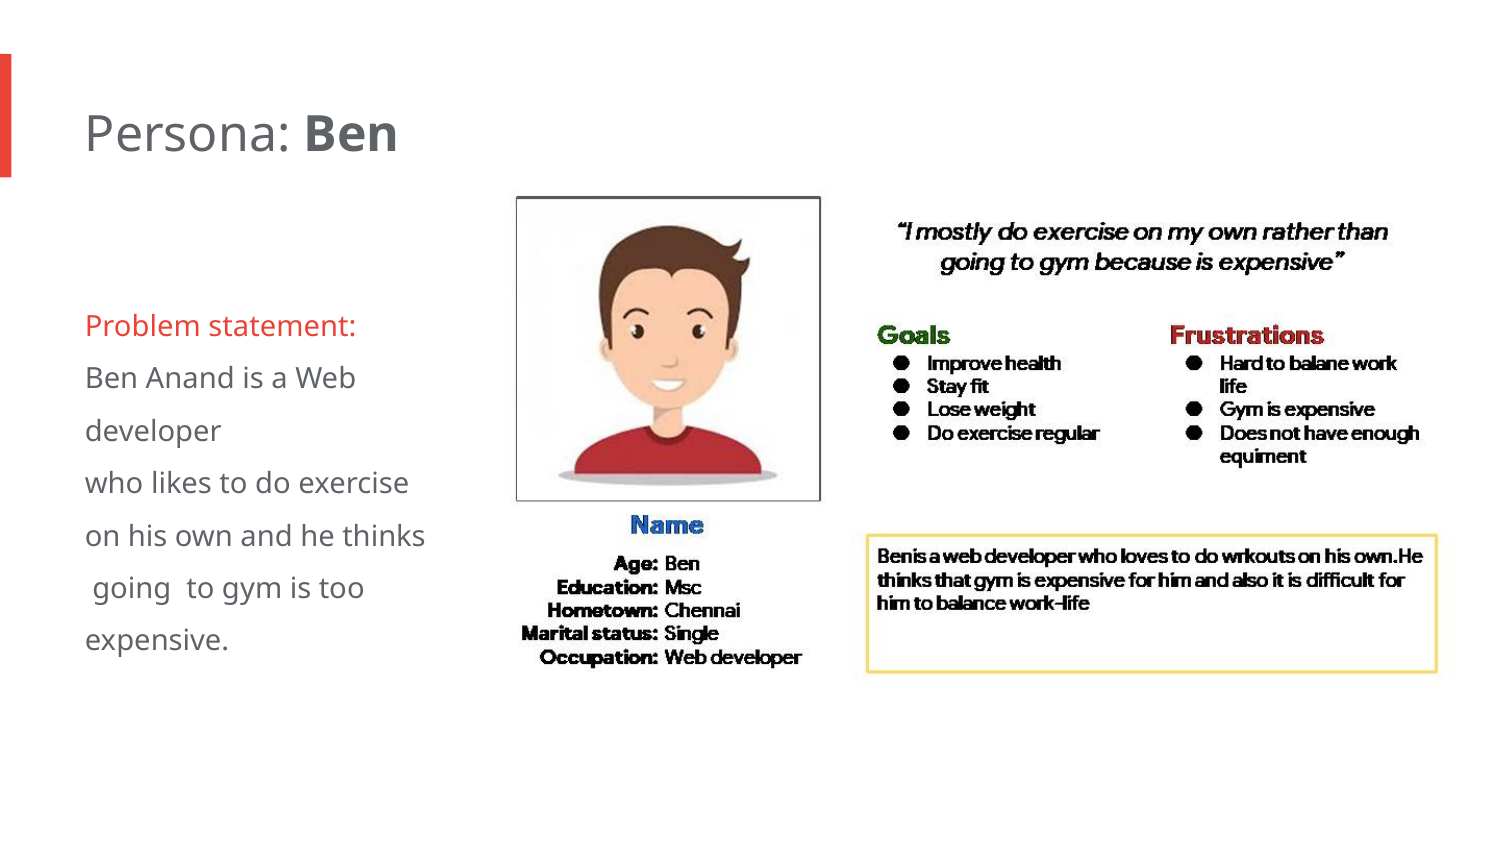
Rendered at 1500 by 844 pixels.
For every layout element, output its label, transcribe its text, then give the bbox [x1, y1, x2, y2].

text_box Problem statement: Ben Anand is a Web developer who likes to do exercise on his own and he thinks going to gym is too expensive. [84, 274, 444, 725]
picture [467, 146, 1469, 710]
text_box Persona: Ben [84, 85, 1087, 176]
